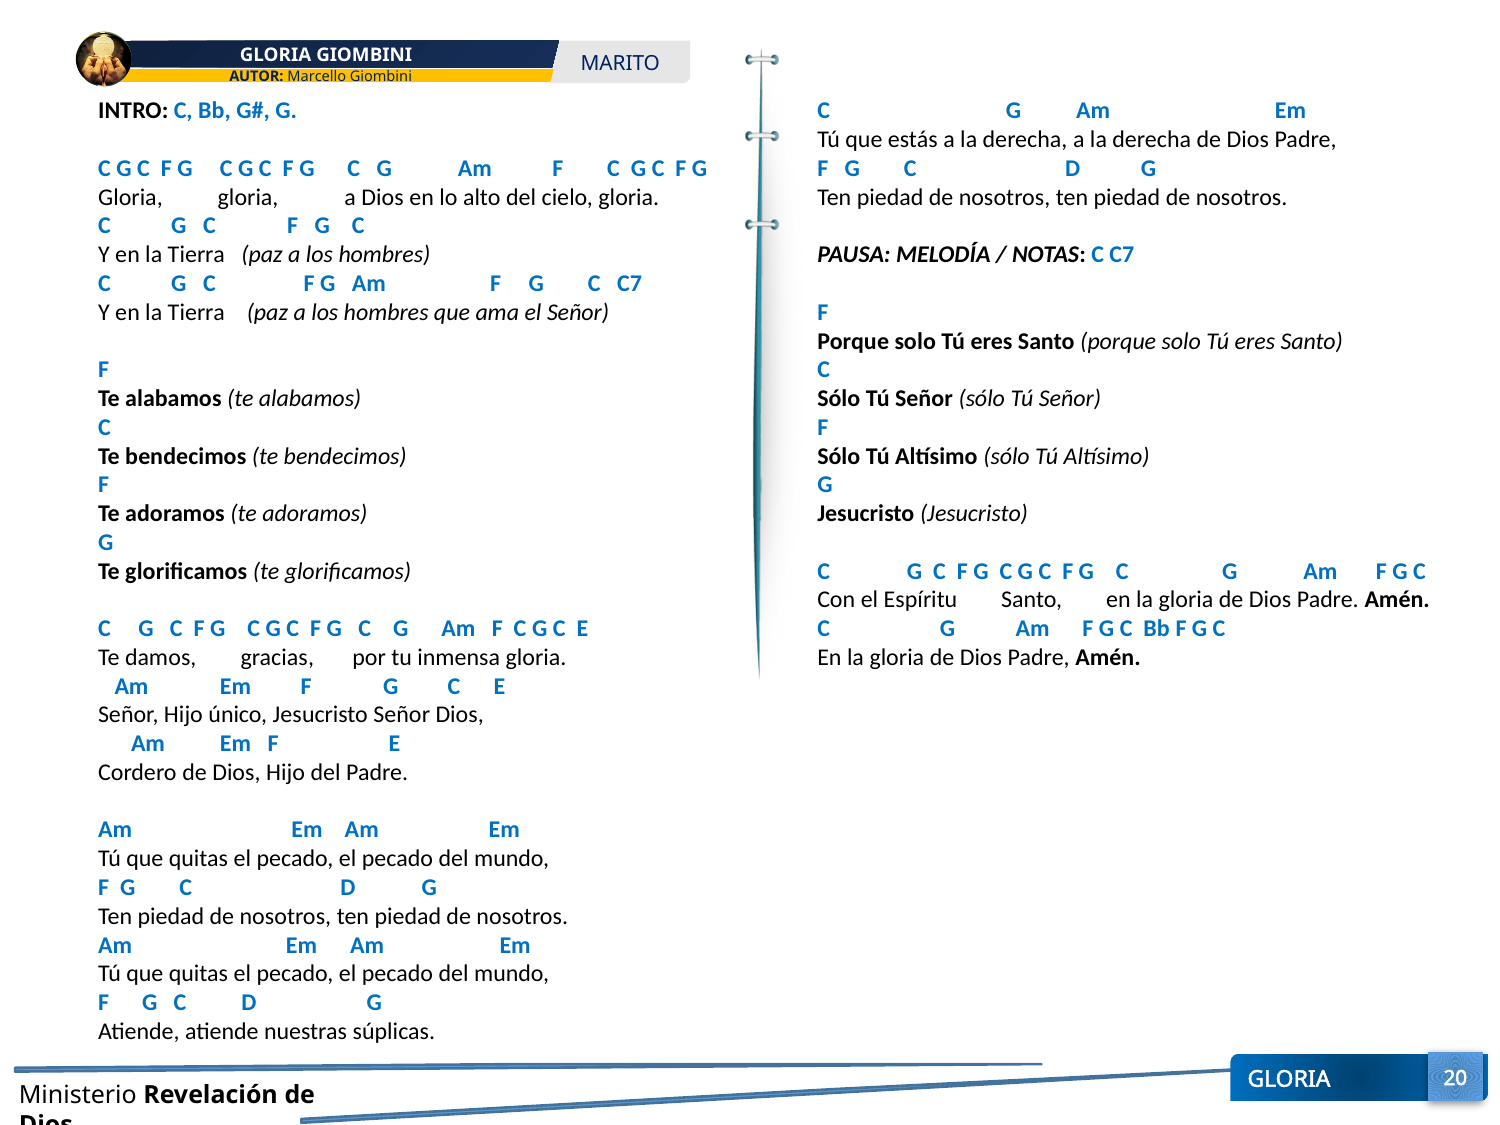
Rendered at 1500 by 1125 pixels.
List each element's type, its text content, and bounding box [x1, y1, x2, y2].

picture [75, 31, 132, 87]
text_box AUTOR: Marcello Giombini [139, 67, 555, 84]
text_box [13, 1062, 1043, 1071]
text_box Ministerio Revelación de Dios [3, 1070, 389, 1125]
text_box MARITO [549, 39, 692, 85]
picture [438, 313, 1081, 405]
slide_number 20 [1428, 1052, 1483, 1101]
text_box GLORIA GIOMBINI [139, 39, 561, 69]
text_box GLORIA [1228, 1052, 1424, 1103]
text_box C G Am Em Tú que estás a la derecha, a la derecha de Dios Padre, F G C D G Ten piedad de nosotros, ten piedad de nosotros. PAUSA: MELODÍA / NOTAS: C C7 F Porque solo Tú eres Santo (porque solo Tú eres Santo) C Sólo Tú Señor (sólo Tú Señor) F Sólo Tú Altísimo (sólo Tú Altísimo) G Jesucristo (Jesucristo) C G C F G C G C F G C G Am F G C Con el Espíritu Santo, en la gloria de Dios Padre. Amén. C G Am F G C Bb F G C En la gloria de Dios Padre, Amén. [802, 87, 1475, 707]
text_box INTRO: C, Bb, G#, G. C G C F G C G C F G C G Am F C G C F G Gloria, gloria, a Dios en lo alto del cielo, gloria. C G C F G C Y en la Tierra (paz a los hombres) C G C F G Am F G C C7 Y en la Tierra (paz a los hombres que ama el Señor) F Te alabamos (te alabamos) C Te bendecimos (te bendecimos) F Te adoramos (te adoramos) G Te glorificamos (te glorificamos) C G C F G C G C F G C G Am F C G C E Te damos, gracias, por tu inmensa gloria. Am Em F G C E Señor, Hijo único, Jesucristo Señor Dios, Am Em F E Cordero de Dios, Hijo del Padre. Am Em Am Em Tú que quitas el pecado, el pecado del mundo, F G C D G Ten piedad de nosotros, ten piedad de nosotros. Am Em Am Em Tú que quitas el pecado, el pecado del mundo, F G C D G Atiende, atiende nuestras súplicas. [83, 87, 813, 1052]
picture [715, 39, 805, 87]
text_box [389, 1068, 1228, 1120]
